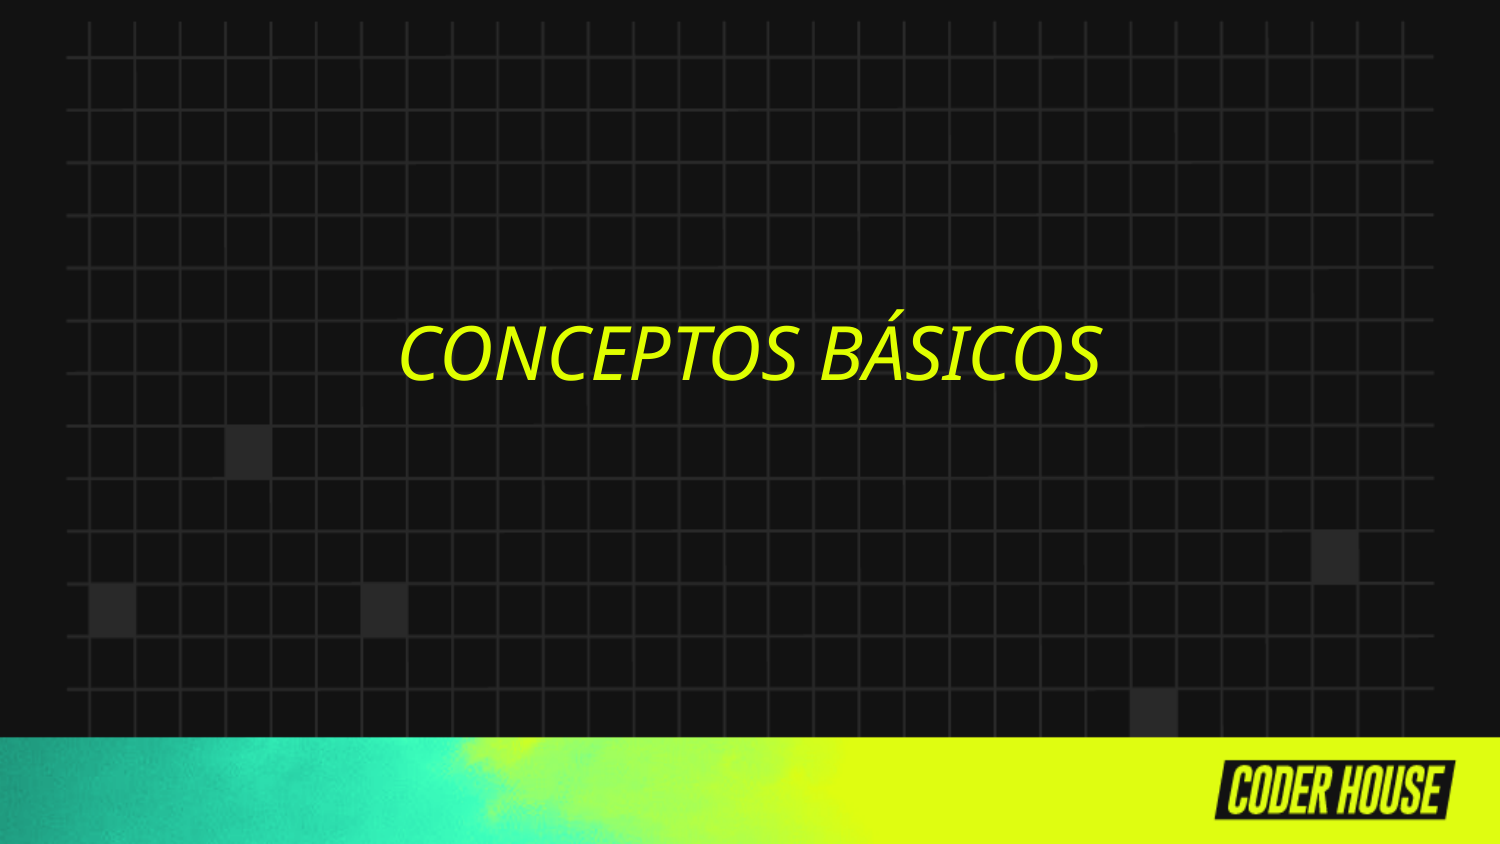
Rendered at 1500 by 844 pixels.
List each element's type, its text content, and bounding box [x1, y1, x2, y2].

text_box CONCEPTOS BÁSICOS [358, 269, 1142, 432]
picture [0, 0, 1500, 844]
